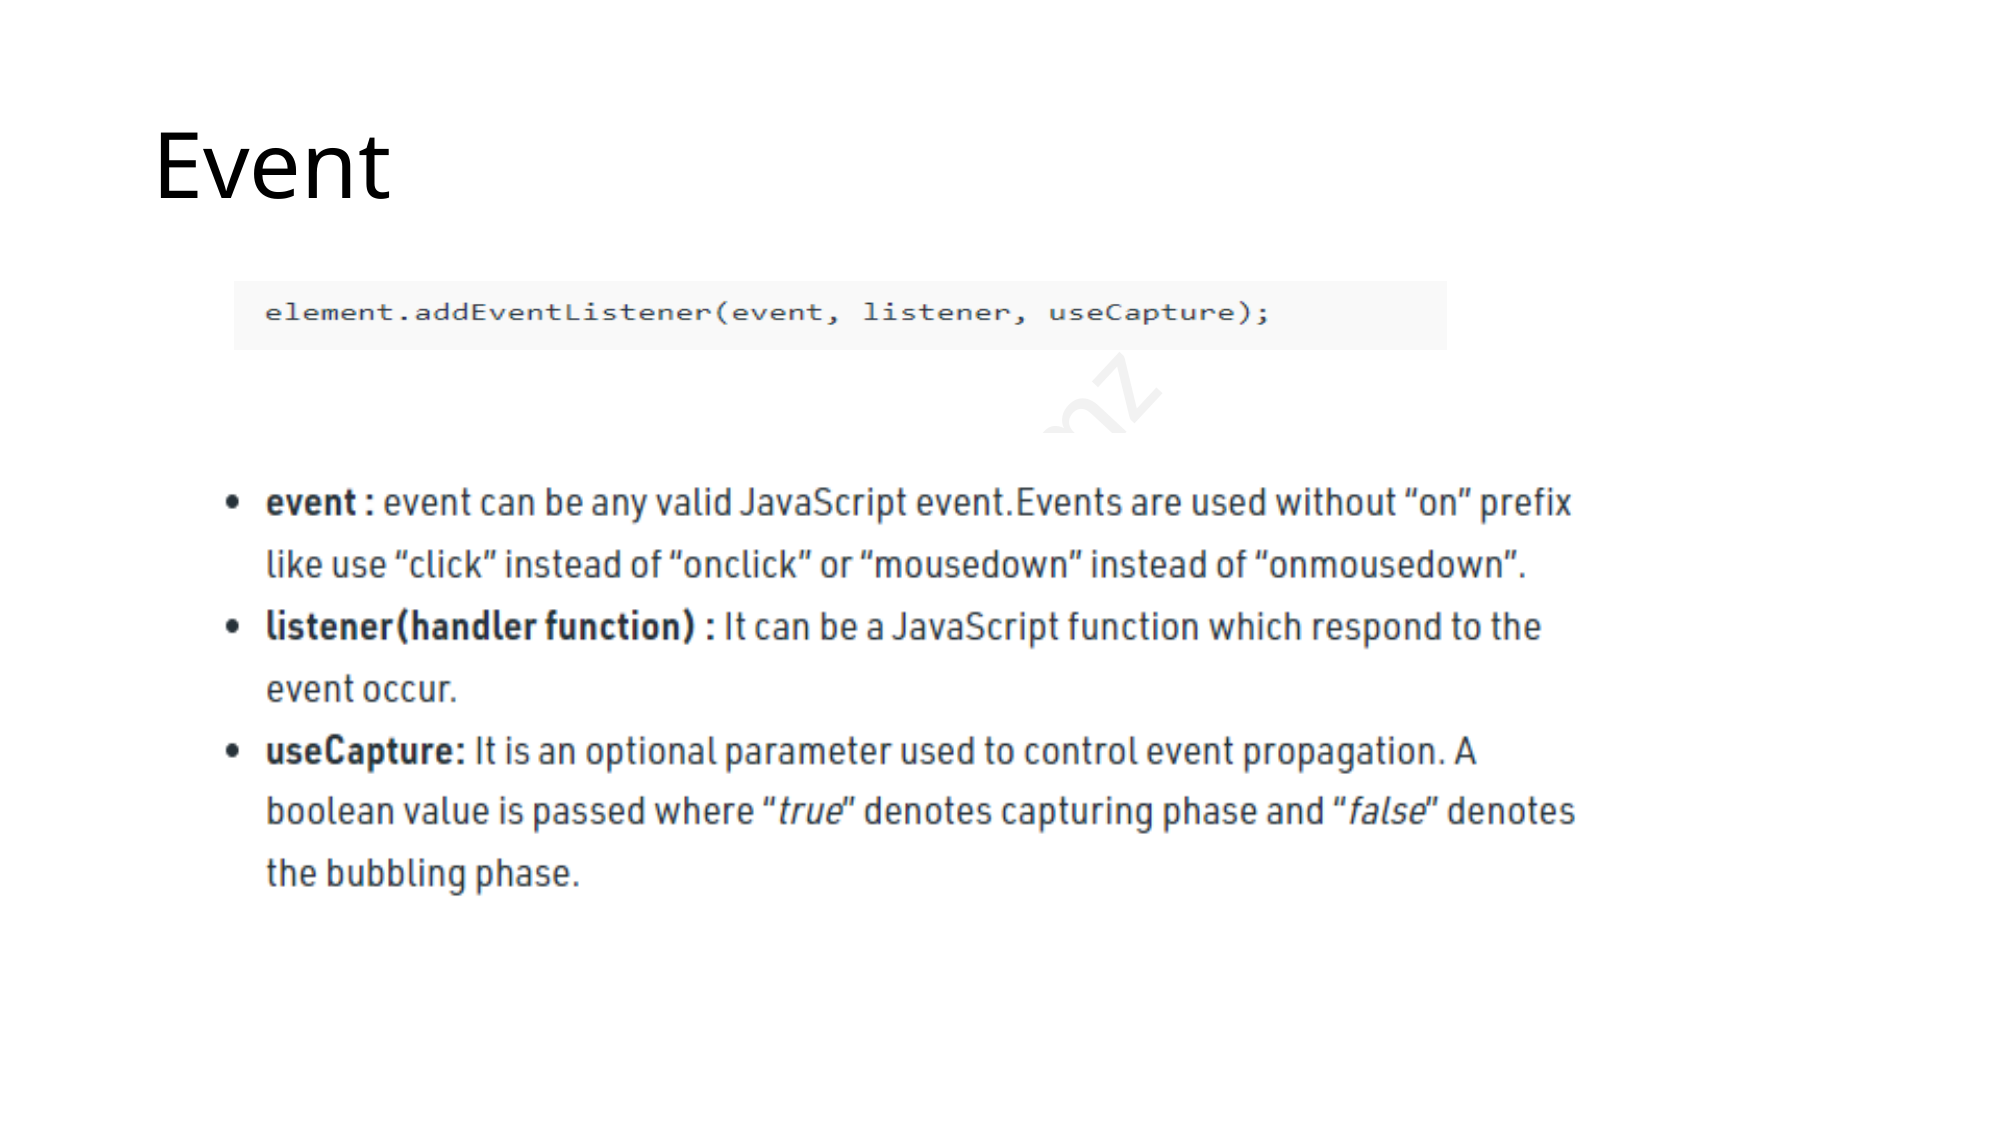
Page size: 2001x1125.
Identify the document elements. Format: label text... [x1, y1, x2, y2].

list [234, 281, 1447, 350]
picture [187, 433, 1623, 926]
title Event [137, 59, 1863, 278]
